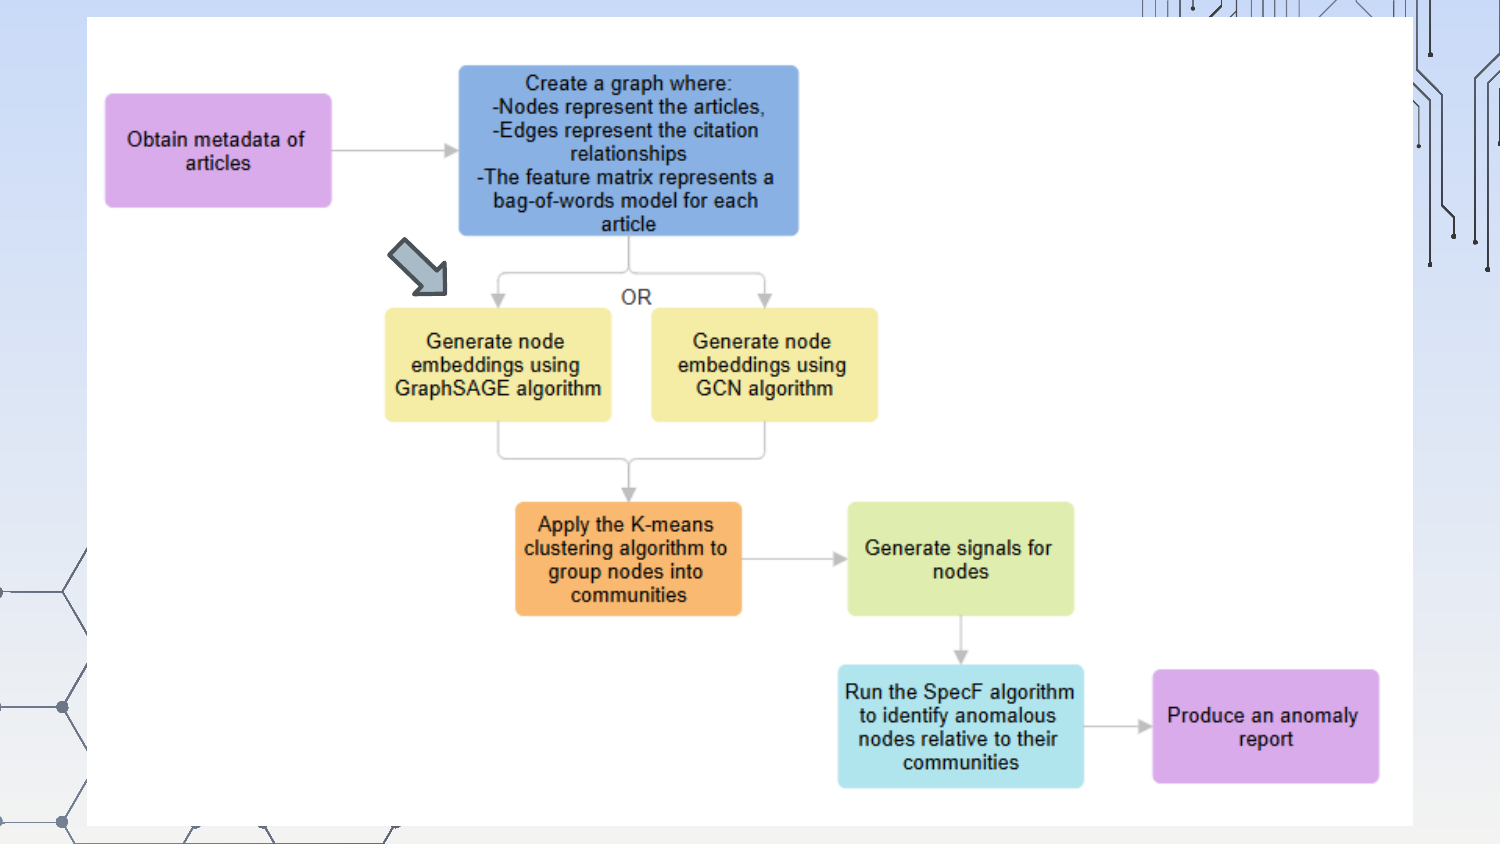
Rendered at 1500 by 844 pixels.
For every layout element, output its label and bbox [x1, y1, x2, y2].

picture [87, 17, 1413, 827]
text_box [1141, 0, 1500, 397]
